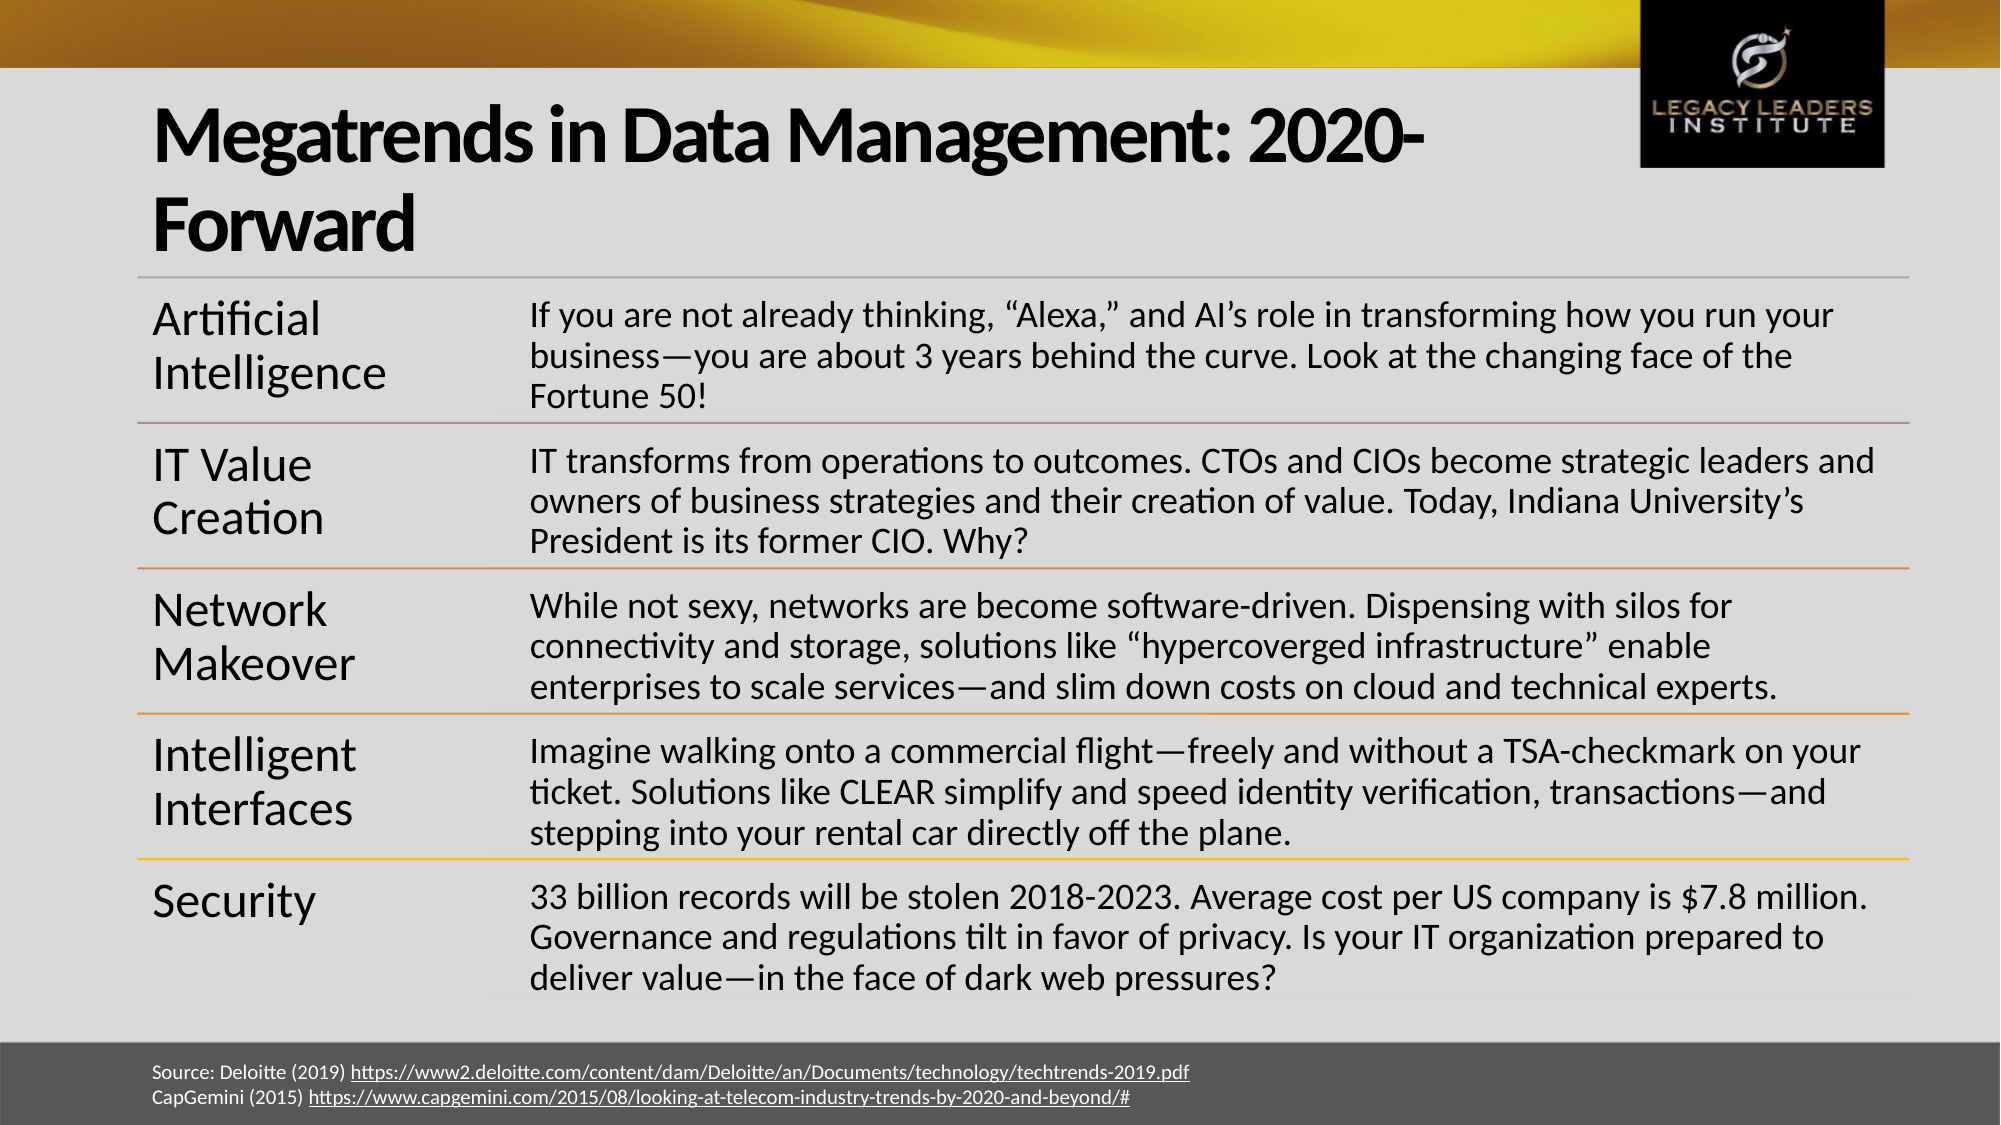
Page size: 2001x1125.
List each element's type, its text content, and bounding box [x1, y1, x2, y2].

picture [0, 0, 2000, 1125]
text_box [137, 277, 1910, 1005]
title Megatrends in Data Management: 2020-Forward [137, 83, 1640, 276]
text_box Source: Deloitte (2019) https://www2.deloitte.com/content/dam/Deloitte/an/Documents/technology/techtrends-2019.pdf CapGemini (2015) https://www.capgemini.com/2015/08/looking-at-telecom-industry-trends-by-2020-and-beyond/# [137, 1051, 1980, 1116]
